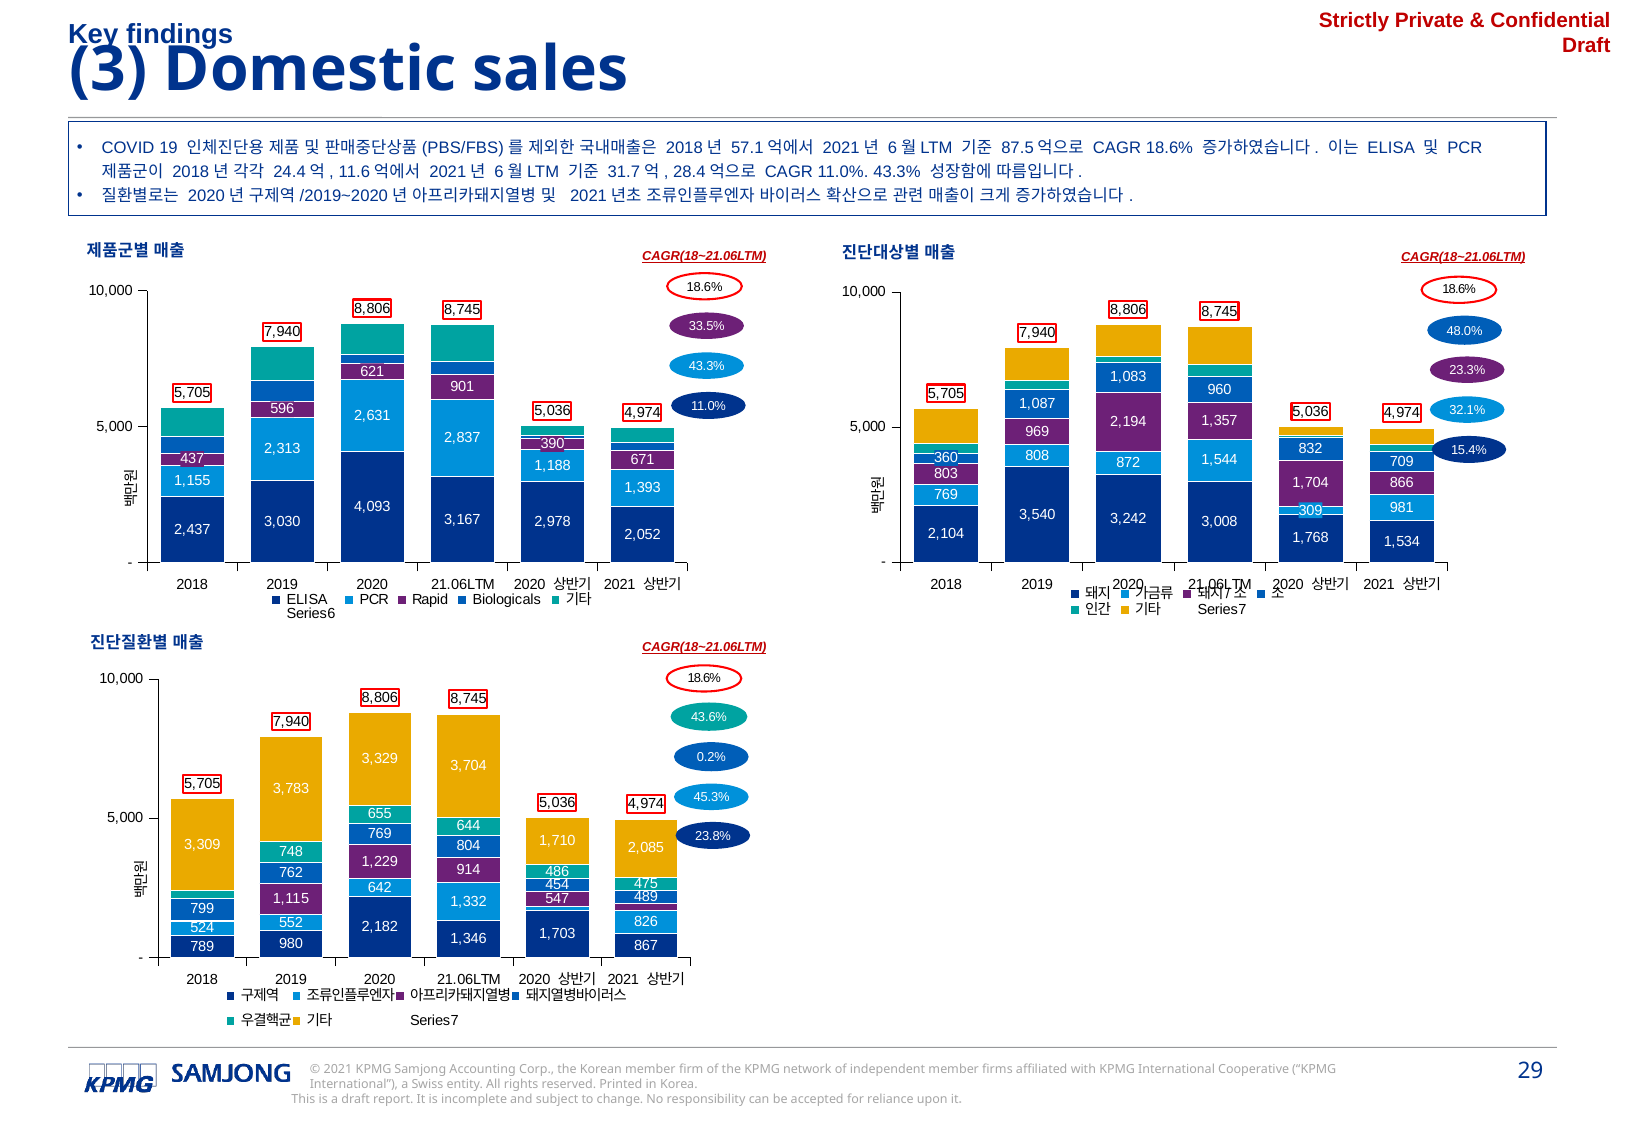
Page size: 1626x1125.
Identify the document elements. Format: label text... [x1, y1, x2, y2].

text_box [673, 742, 751, 849]
text_box COVID 19 인체진단용 제품 및 판매중단상품(PBS/FBS)를 제외한 국내매출은 2018년 57.1억에서 2021년 6월LTM 기준 87.5억으로 CAGR 18.6% 증가하였습니다. 이는 ELISA 및 PCR 제품군이 2018년 각각 24.4억, 11.6억에서 2021년 6월LTM 기준 31.7억, 28.4억으로 CAGR 11.0%. 43.3% 성장함에 따름입니다. 질환별로는 2020년 구제역/2019~2020년 아프리카돼지열병 및 2021년초 조류인플루엔자 바이러스 확산으로 관련 매출이 크게 증가하였습니다. [67, 120, 1547, 208]
text_box (3) Domestic sales [69, 40, 1559, 113]
text_box Key findings [68, 8, 1565, 40]
chart [20, 206, 1625, 1125]
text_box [1386, 237, 1540, 463]
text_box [627, 236, 781, 419]
